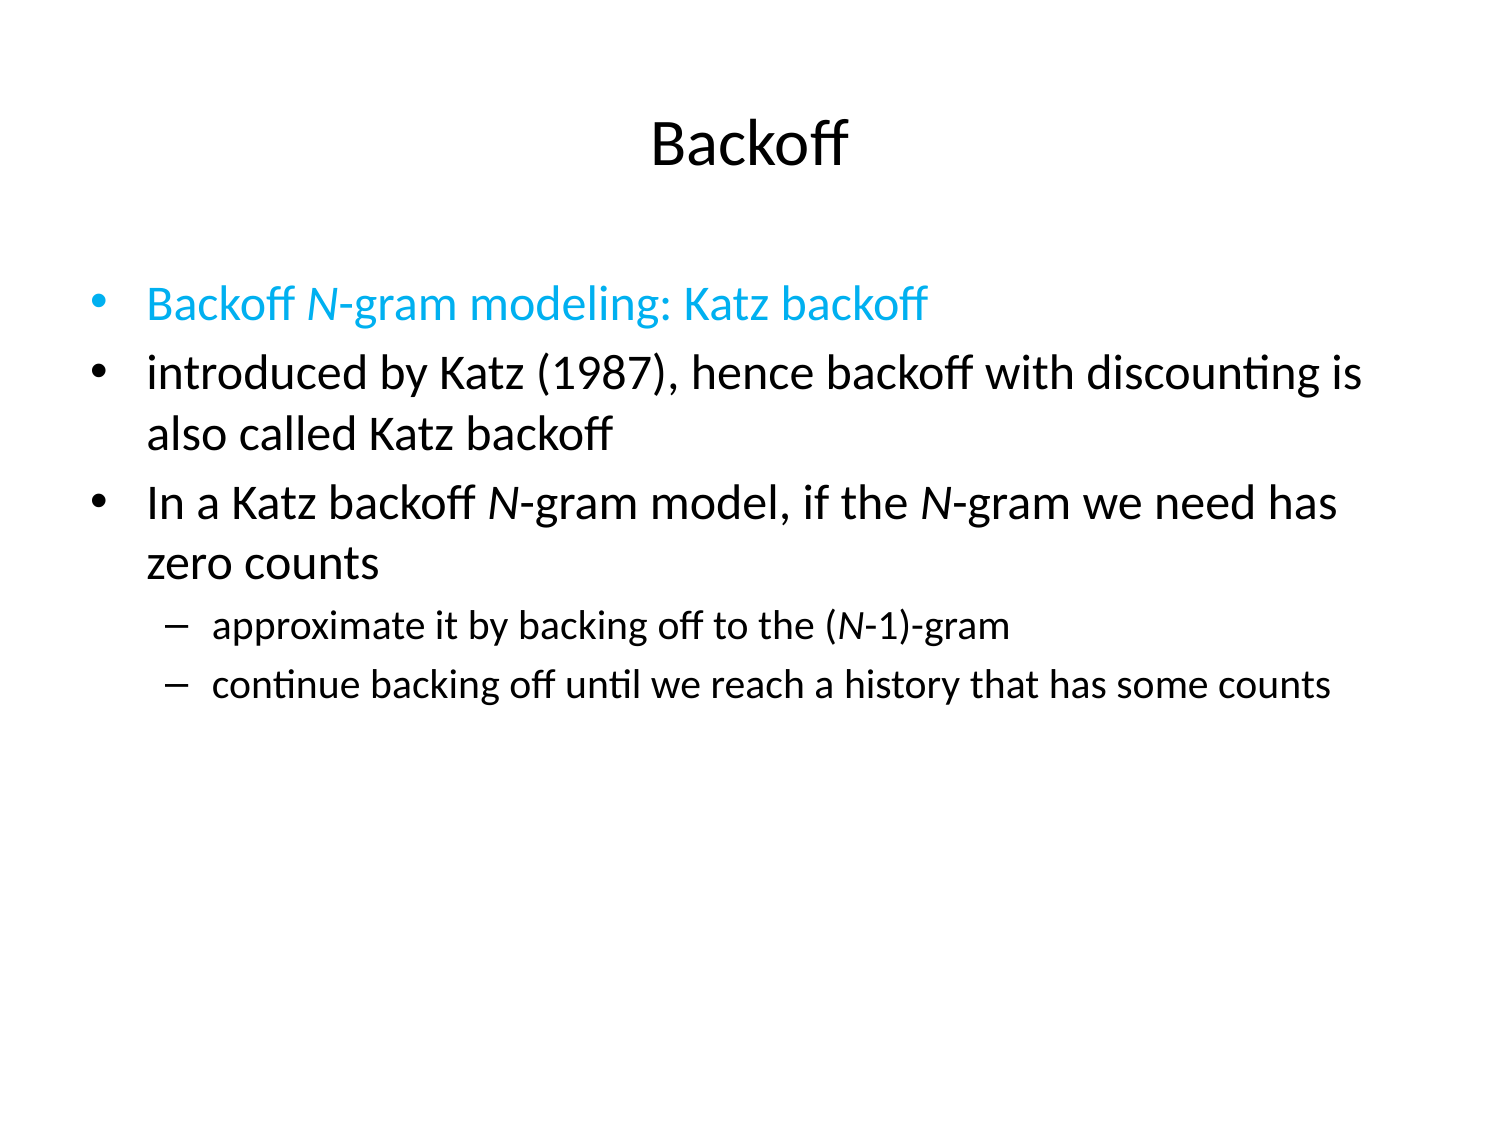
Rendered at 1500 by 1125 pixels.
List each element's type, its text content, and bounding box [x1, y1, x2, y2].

title Backoff [75, 45, 1425, 233]
list Backoff N-gram modeling: Katz backoff introduced by Katz (1987), hence backoff with discounting is also called Katz backoff In a Katz backoff N-gram model, if the N-gram we need has zero counts approximate it by backing off to the (N-1)-gram continue backing off until we reach a history that has some counts [75, 262, 1425, 1005]
